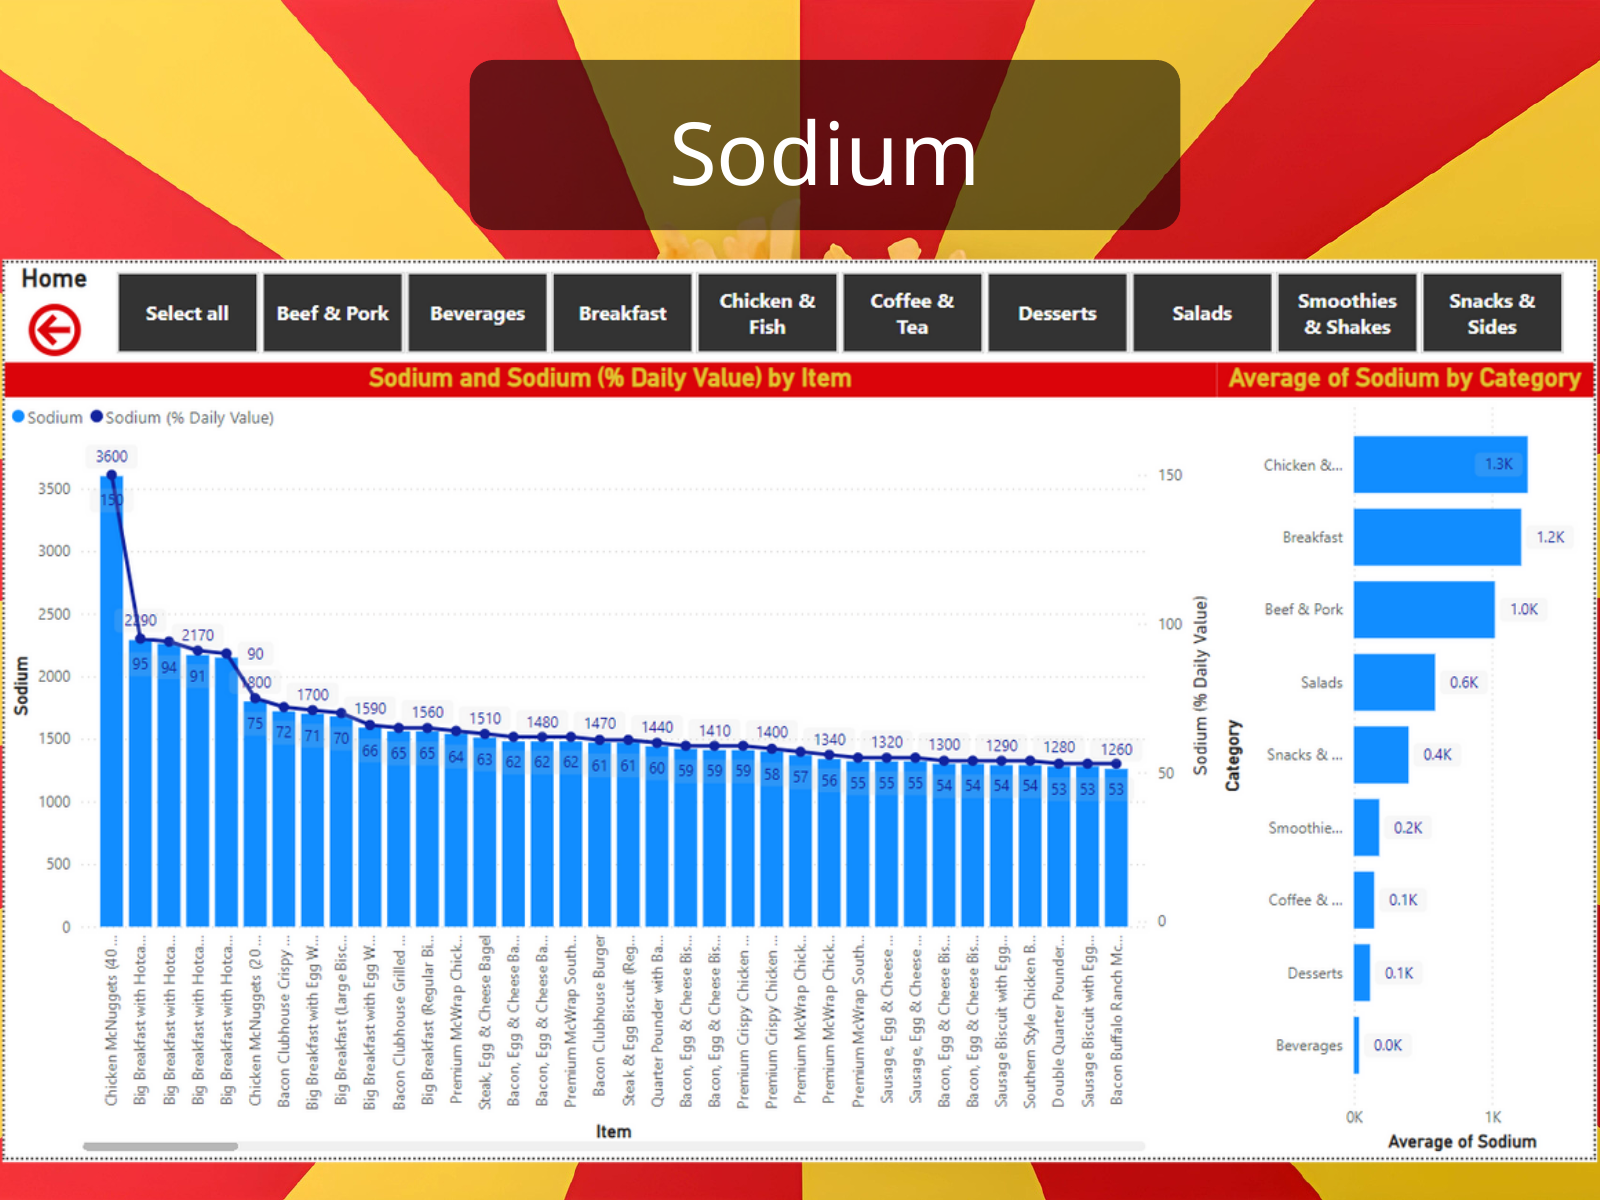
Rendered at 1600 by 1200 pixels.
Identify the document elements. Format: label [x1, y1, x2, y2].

text_box [0, 1165, 1600, 1200]
text_box [0, 257, 1600, 1165]
text_box [469, 59, 1181, 231]
text_box [0, 0, 1600, 257]
